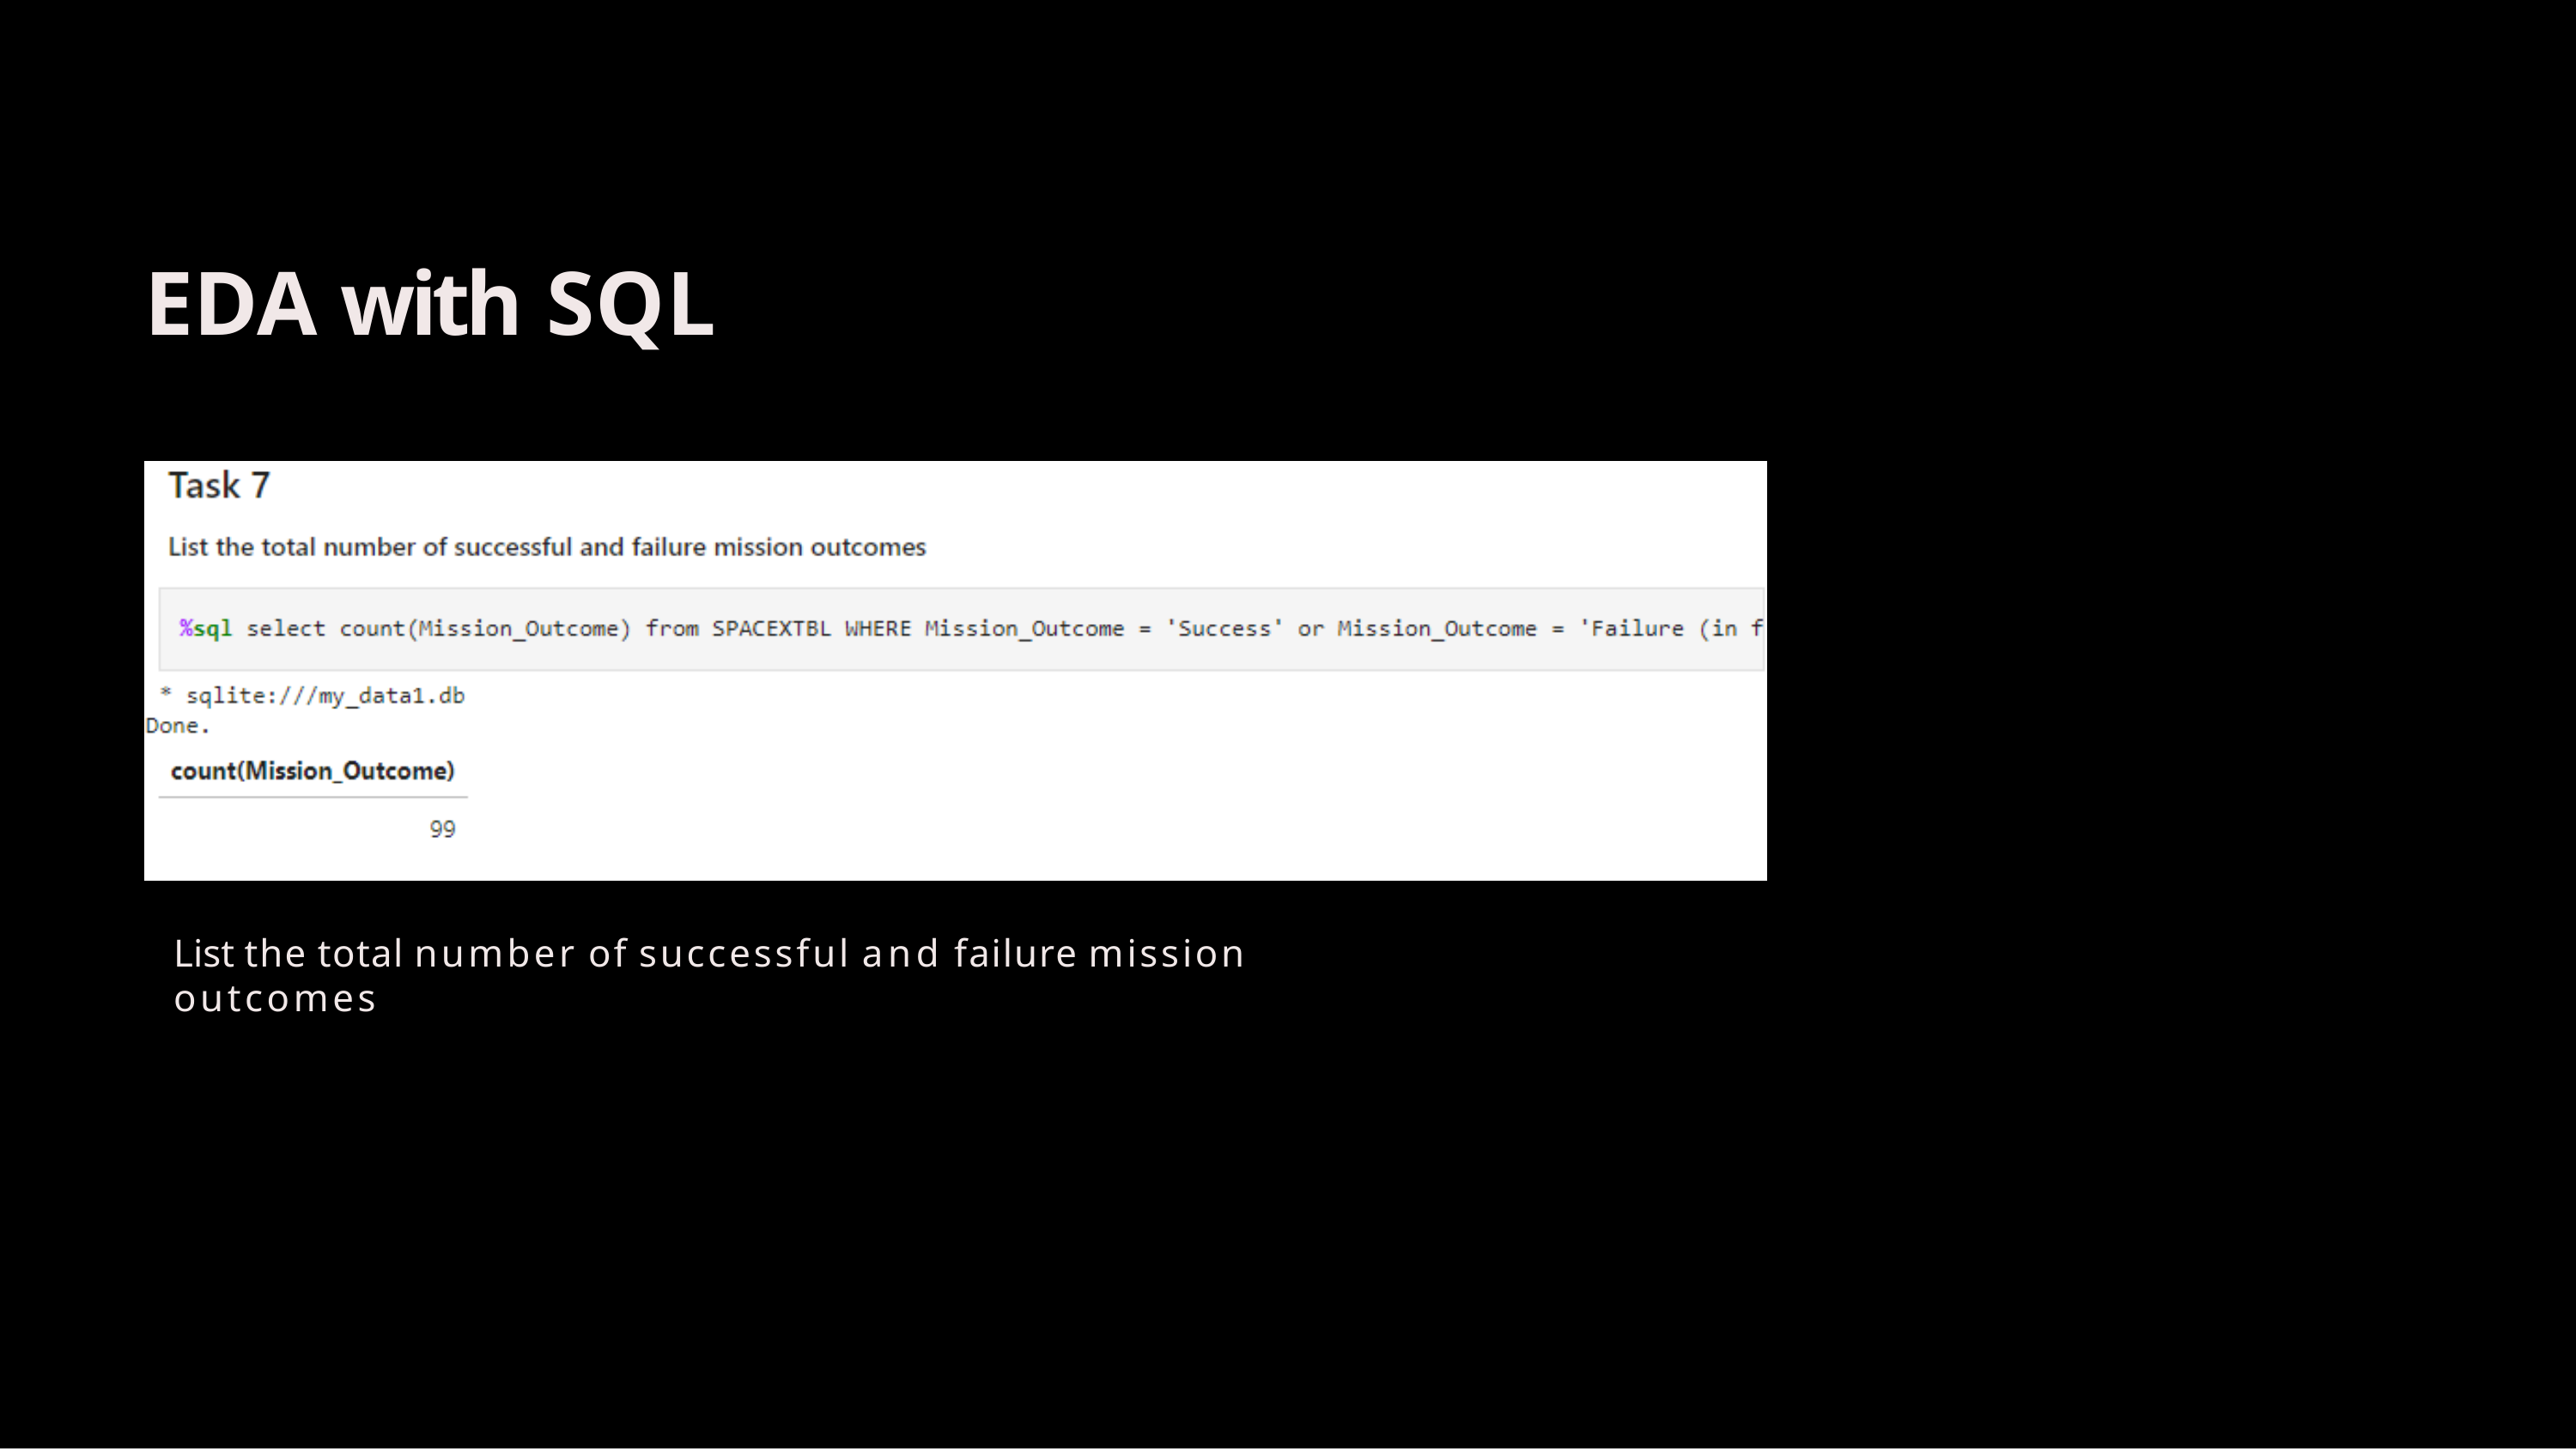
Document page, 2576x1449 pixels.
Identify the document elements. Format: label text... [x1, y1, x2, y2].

picture [144, 461, 1767, 881]
title EDA with SQL [120, 221, 1895, 489]
text_box List the total number of successful and failure mission outcomes [171, 927, 1408, 1020]
